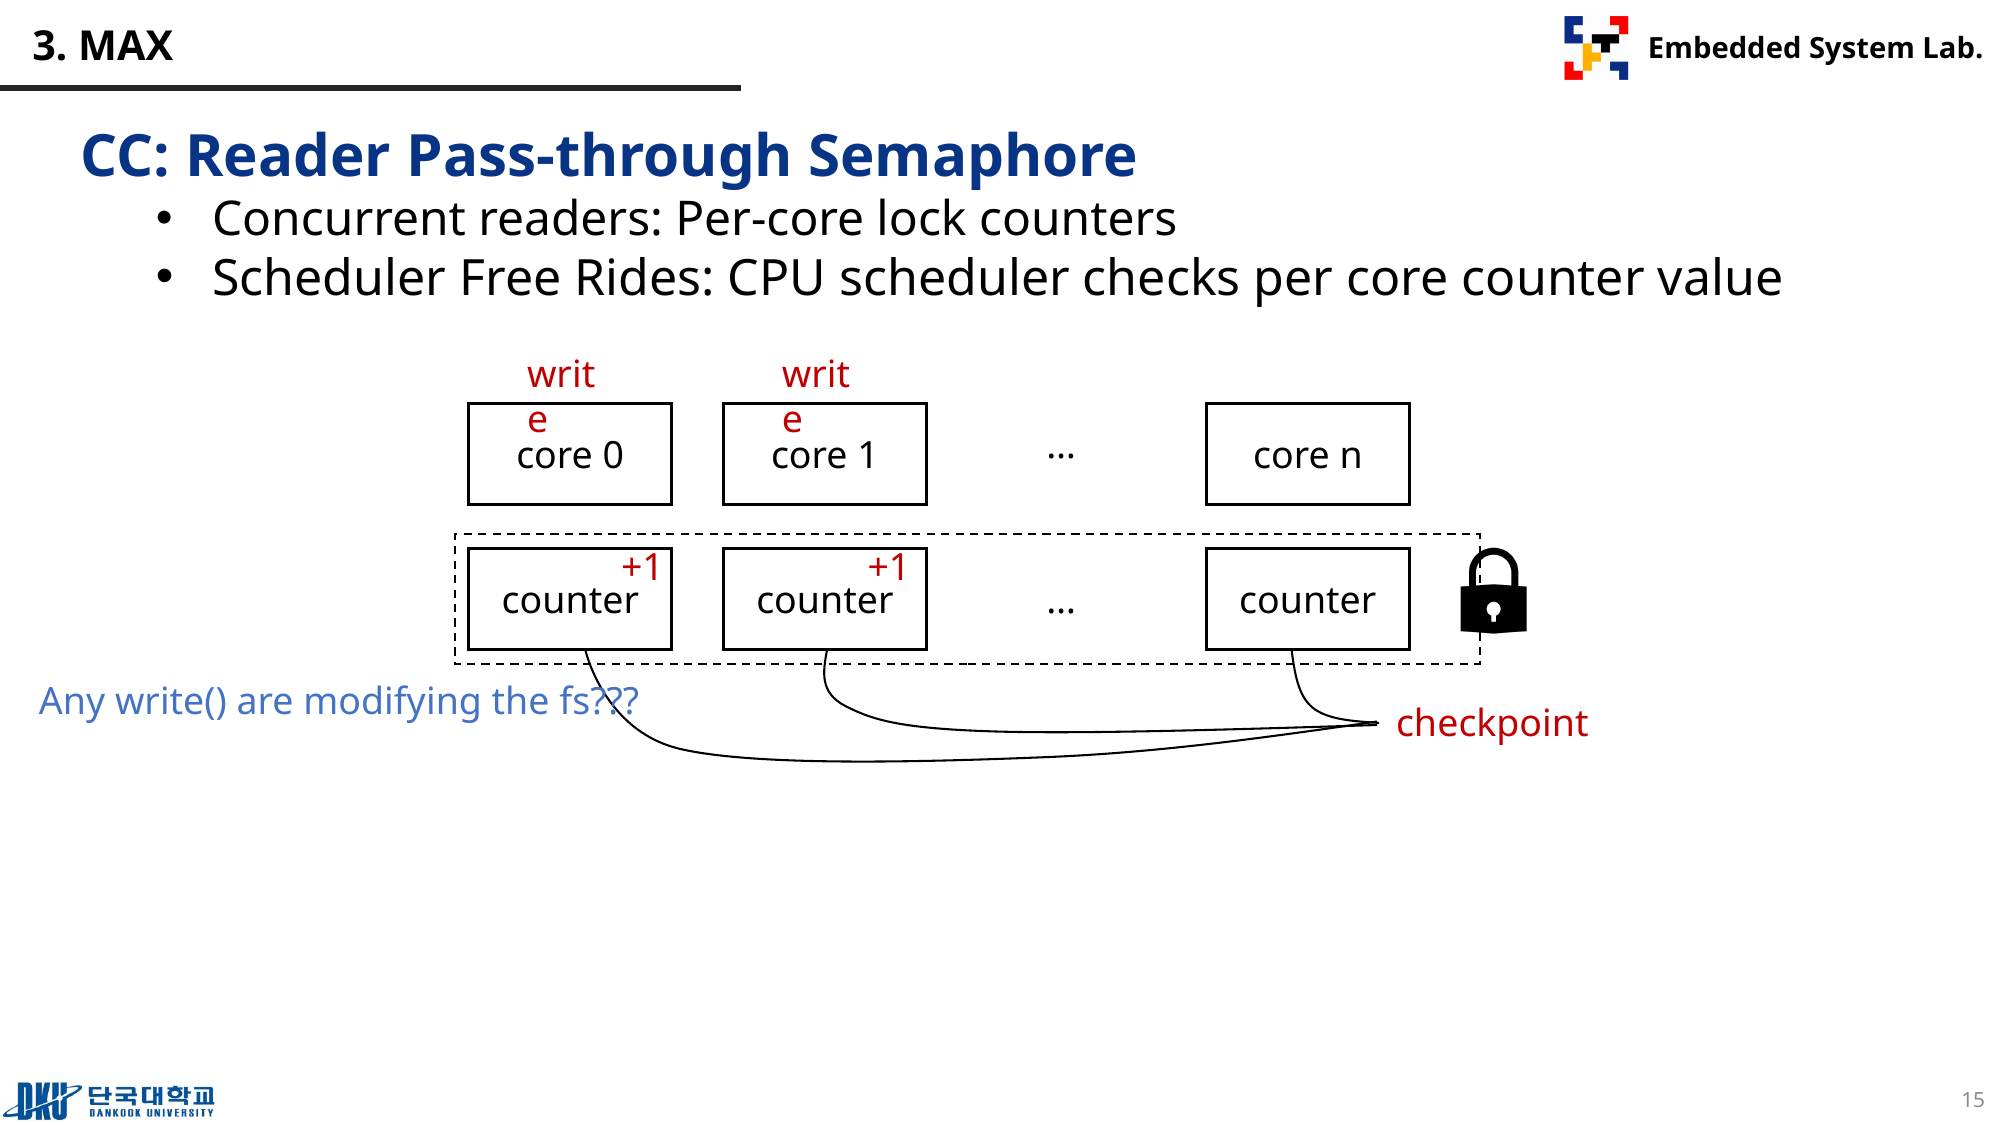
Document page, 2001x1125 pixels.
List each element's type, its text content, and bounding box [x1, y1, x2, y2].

text_box [823, 649, 1378, 734]
title 3. MAX [17, 17, 1474, 78]
picture [1437, 534, 1550, 647]
text_box … [1031, 568, 1102, 629]
text_box core 1 [722, 402, 928, 505]
text_box +1 [852, 535, 969, 596]
text_box +1 [606, 535, 722, 596]
text_box [584, 649, 1340, 763]
text_box Any write() are modifying the fs??? [24, 670, 722, 730]
text_box core 0 [468, 402, 673, 505]
text_box write [767, 342, 883, 448]
text_box checkpoint [1381, 692, 1644, 752]
slide_number 15 [1550, 1076, 2000, 1125]
text_box CC: Reader Pass-through Semaphore Concurrent readers: Per-core lock counters Scheduler Free Rides: CPU scheduler checks per core counter value [66, 110, 1934, 313]
text_box core n [1205, 402, 1410, 505]
text_box [1290, 649, 1380, 724]
picture [0, 1076, 217, 1125]
text_box write [512, 342, 628, 448]
text_box [454, 533, 1481, 665]
text_box … [1031, 413, 1102, 473]
picture [1563, 15, 1629, 81]
